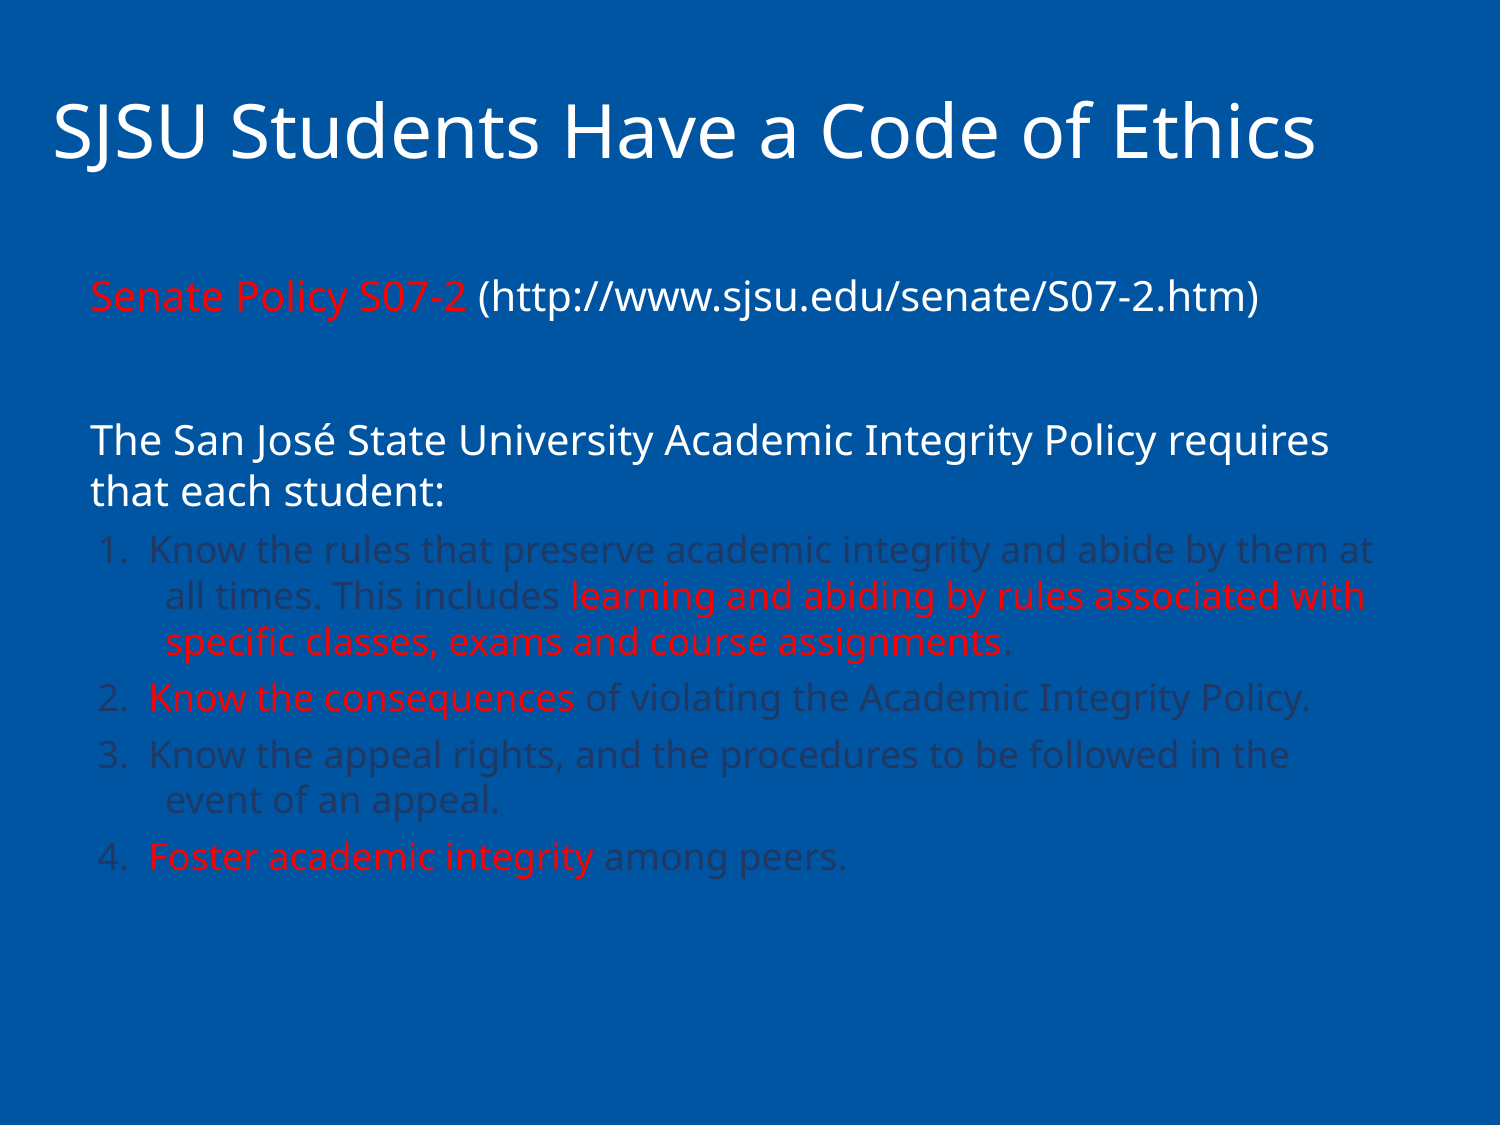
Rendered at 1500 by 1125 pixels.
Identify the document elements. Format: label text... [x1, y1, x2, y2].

title SJSU Students Have a Code of Ethics [37, 22, 1441, 240]
list Senate Policy S07-2 (http://www.sjsu.edu/senate/S07-2.htm) The San José State University Academic Integrity Policy requires that each student: 1. Know the rules that preserve academic integrity and abide by them at all times. This includes learning and abiding by rules associated with specific classes, exams and course assignments. 2. Know the consequences of violating the Academic Integrity Policy. 3. Know the appeal rights, and the procedures to be followed in the event of an appeal. 4. Foster academic integrity among peers. [75, 262, 1396, 1062]
